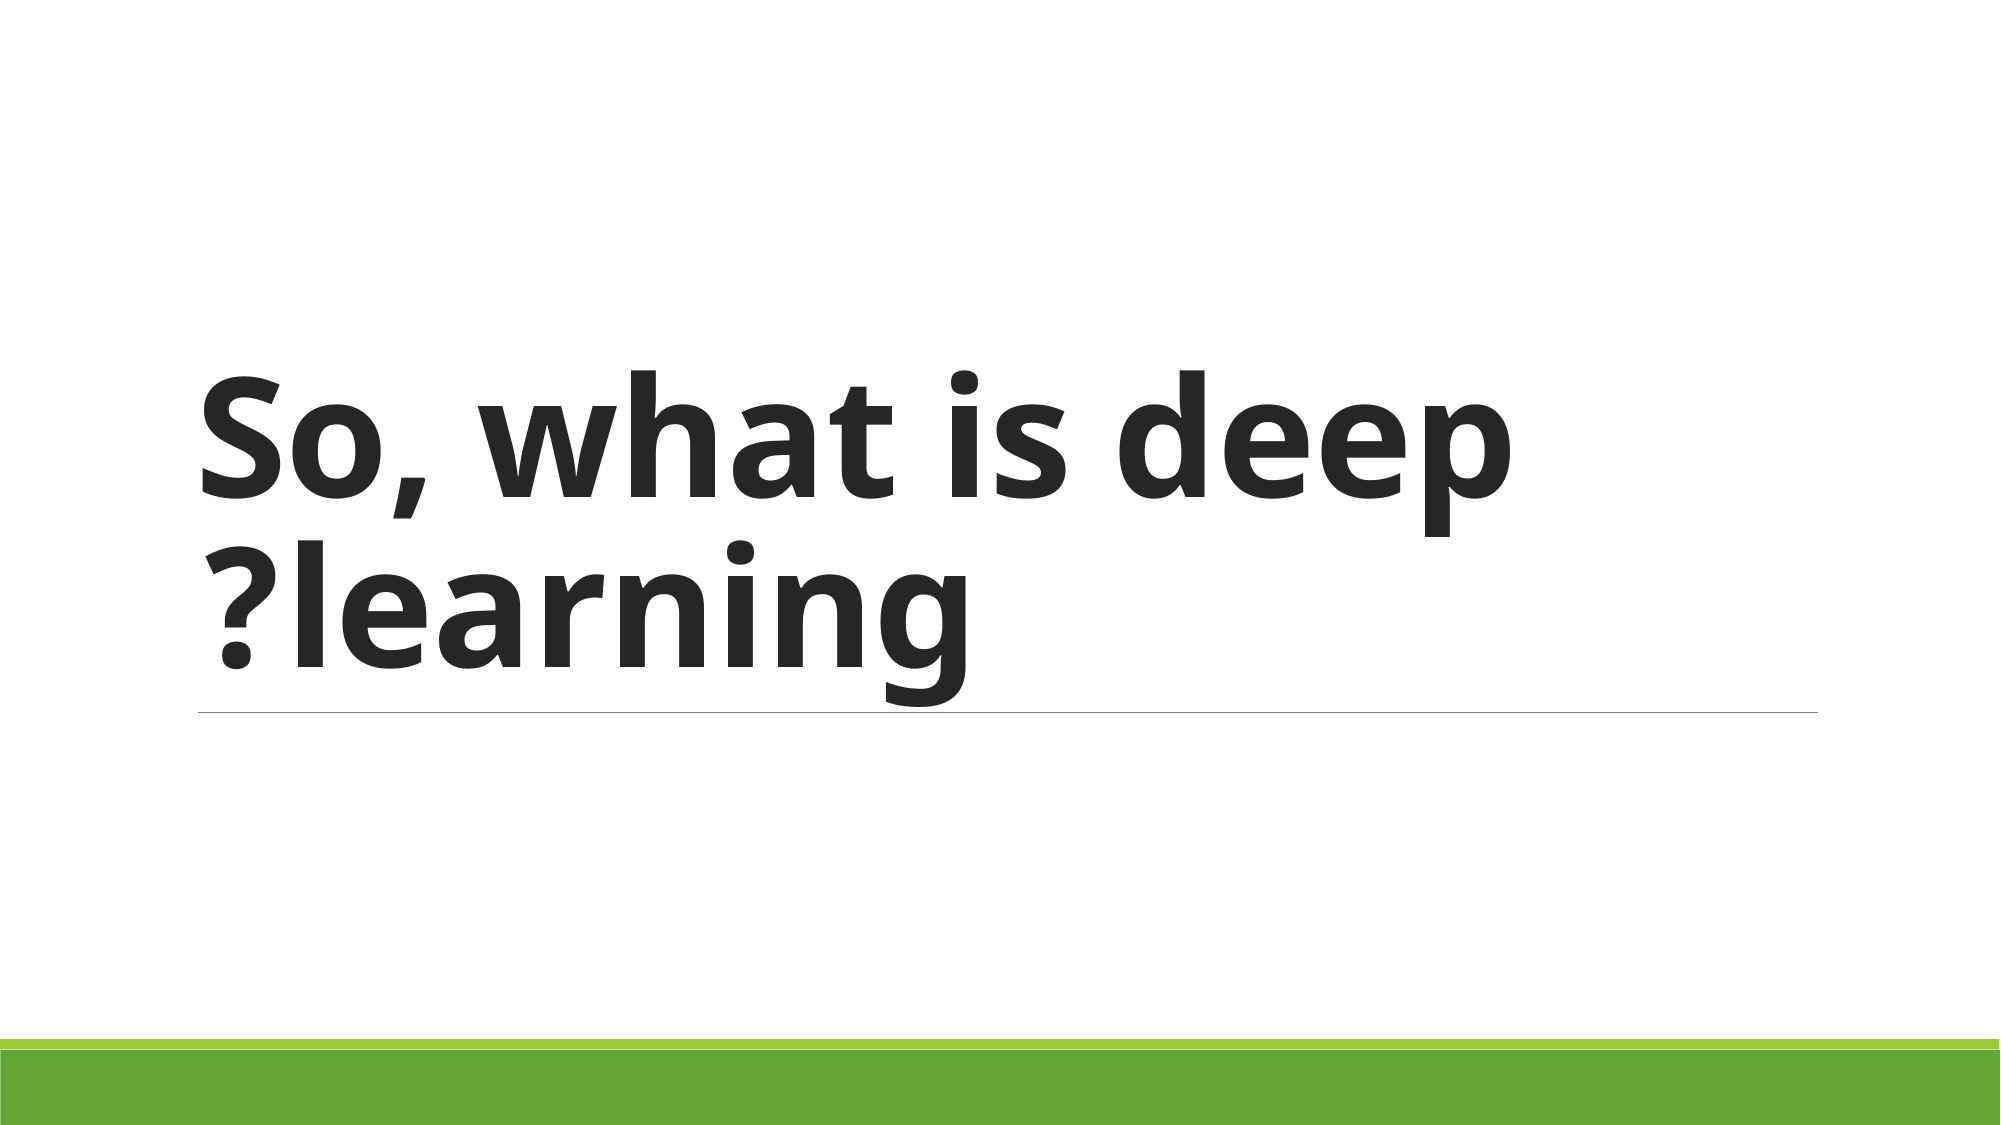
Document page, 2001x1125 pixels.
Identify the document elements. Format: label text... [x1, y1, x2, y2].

title So, what is deep learning? [180, 124, 1830, 710]
